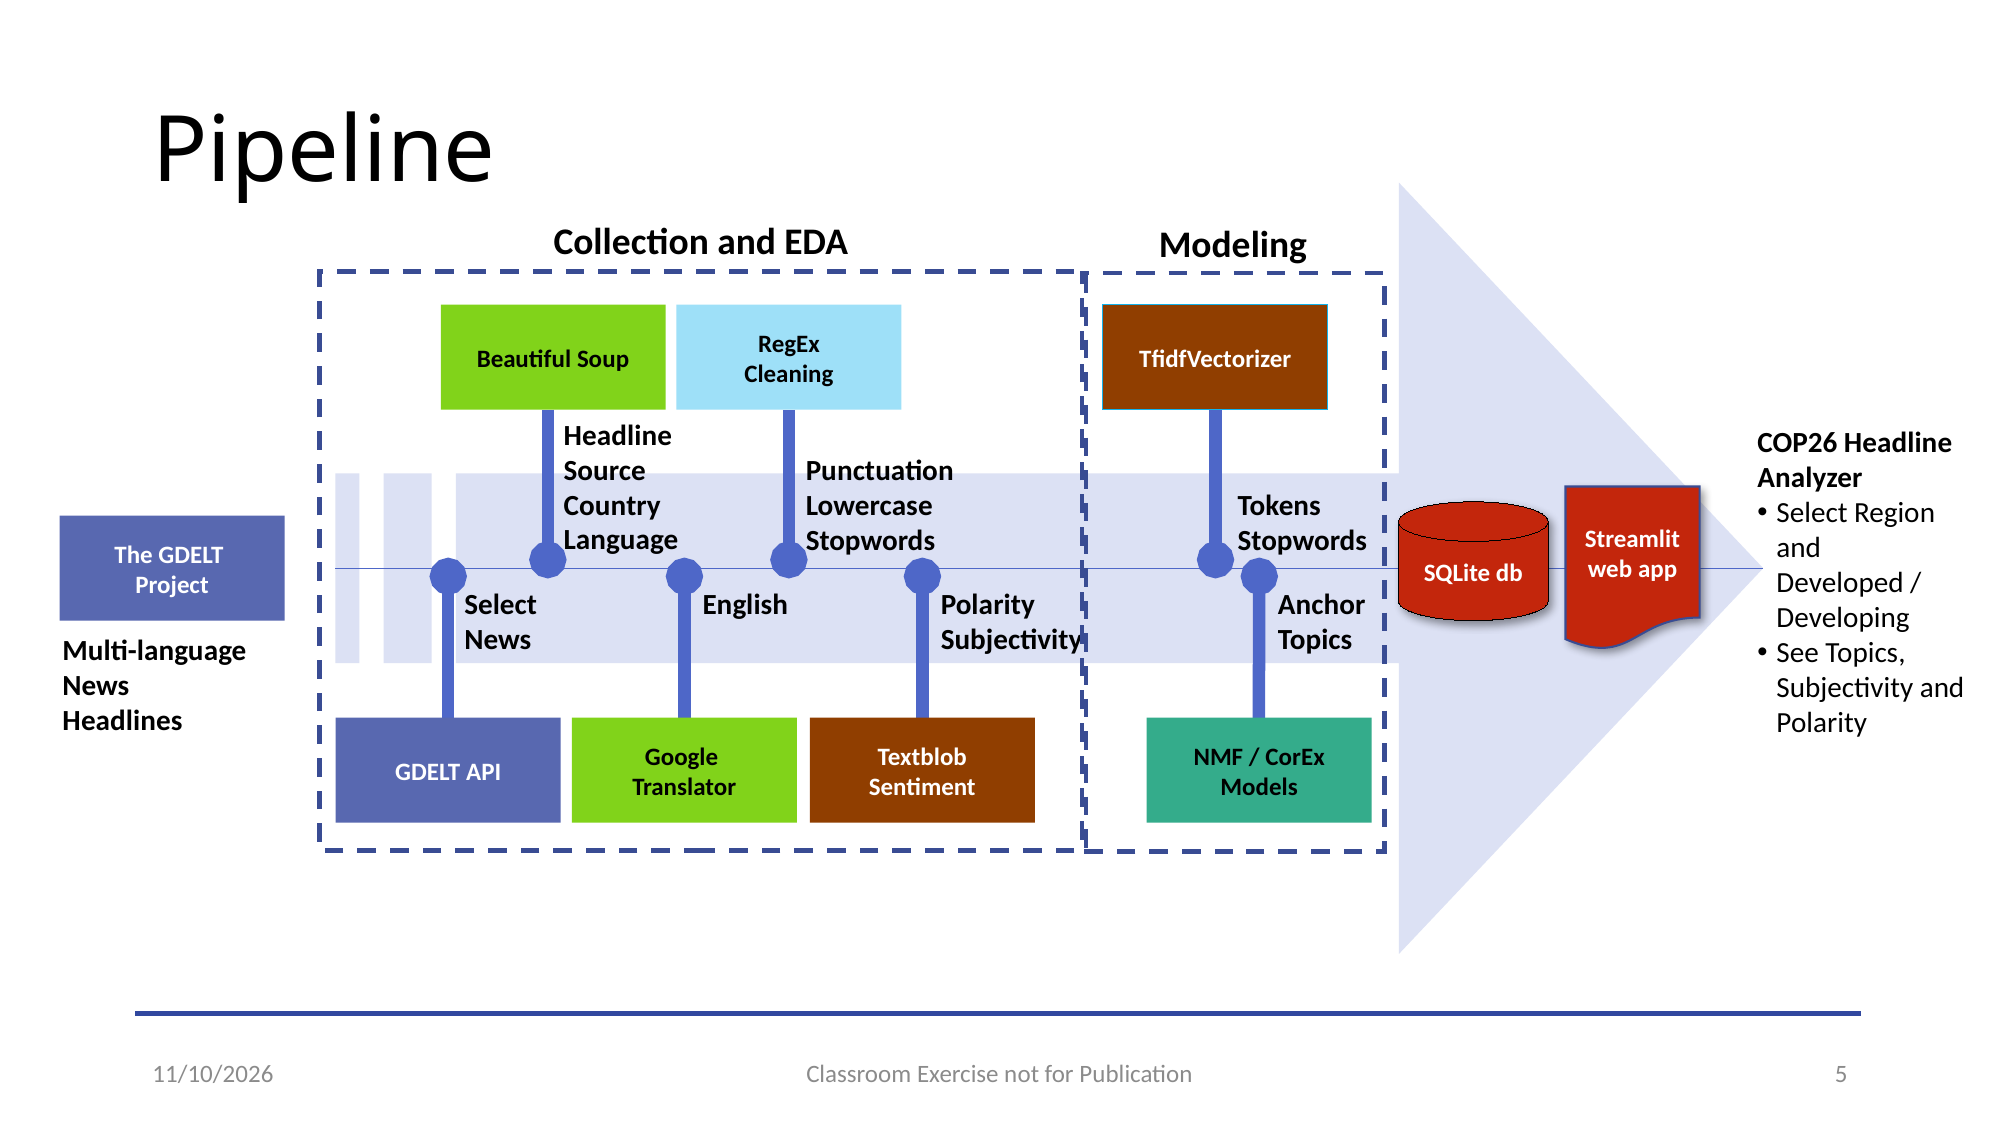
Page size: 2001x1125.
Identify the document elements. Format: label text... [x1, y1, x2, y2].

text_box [46, 182, 1984, 954]
footer Classroom Exercise not for Publication [662, 1042, 1338, 1103]
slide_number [137, 1042, 588, 1103]
title Pipeline [137, 59, 1863, 182]
slide_number 5 [1412, 1042, 1863, 1103]
